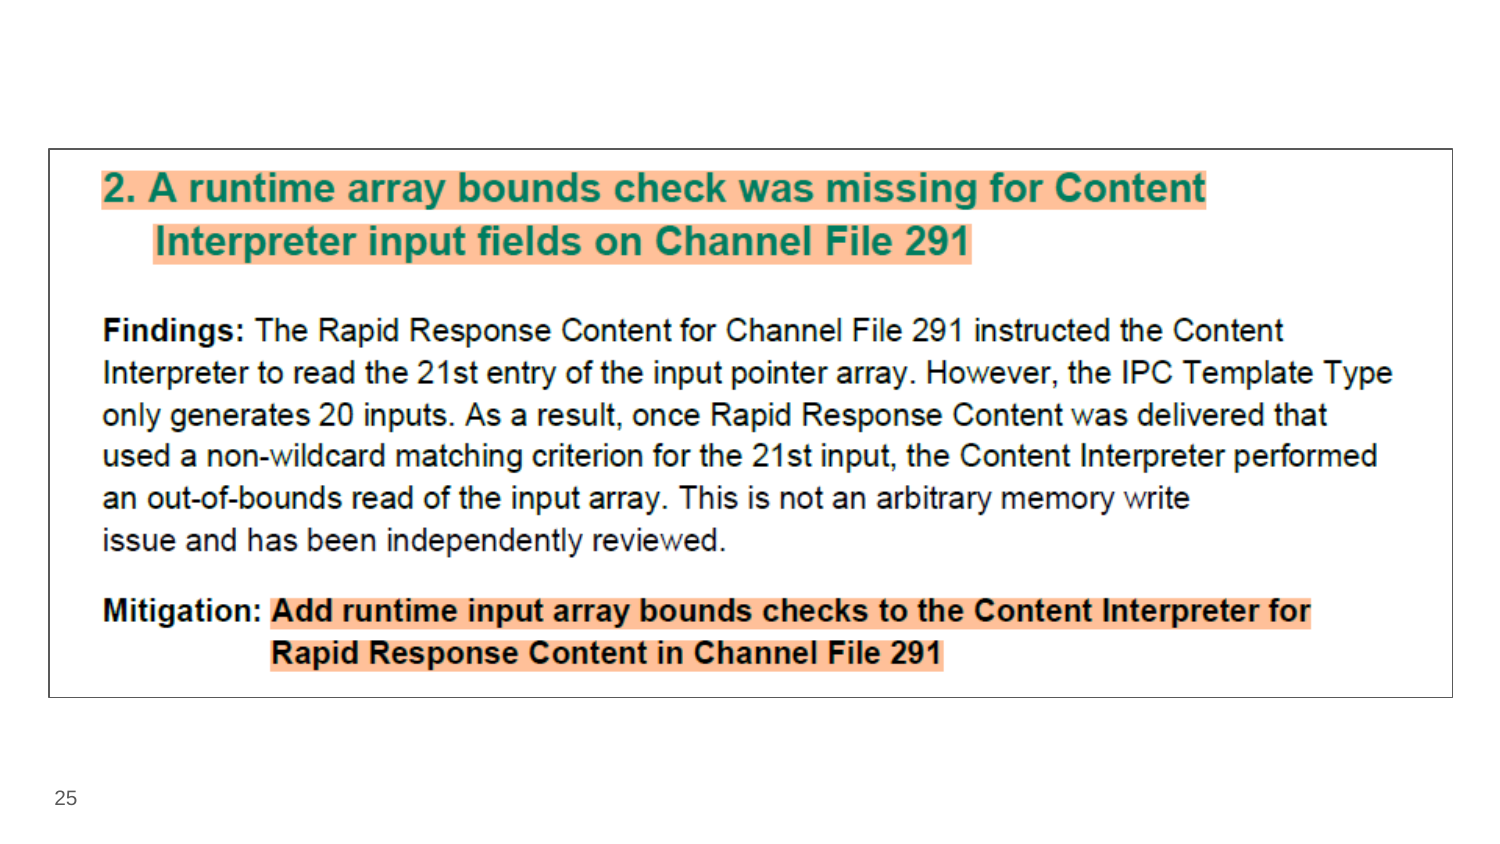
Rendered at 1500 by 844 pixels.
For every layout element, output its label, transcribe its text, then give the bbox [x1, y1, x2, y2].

picture [49, 149, 1452, 697]
slide_number ‹#› [2, 764, 93, 830]
